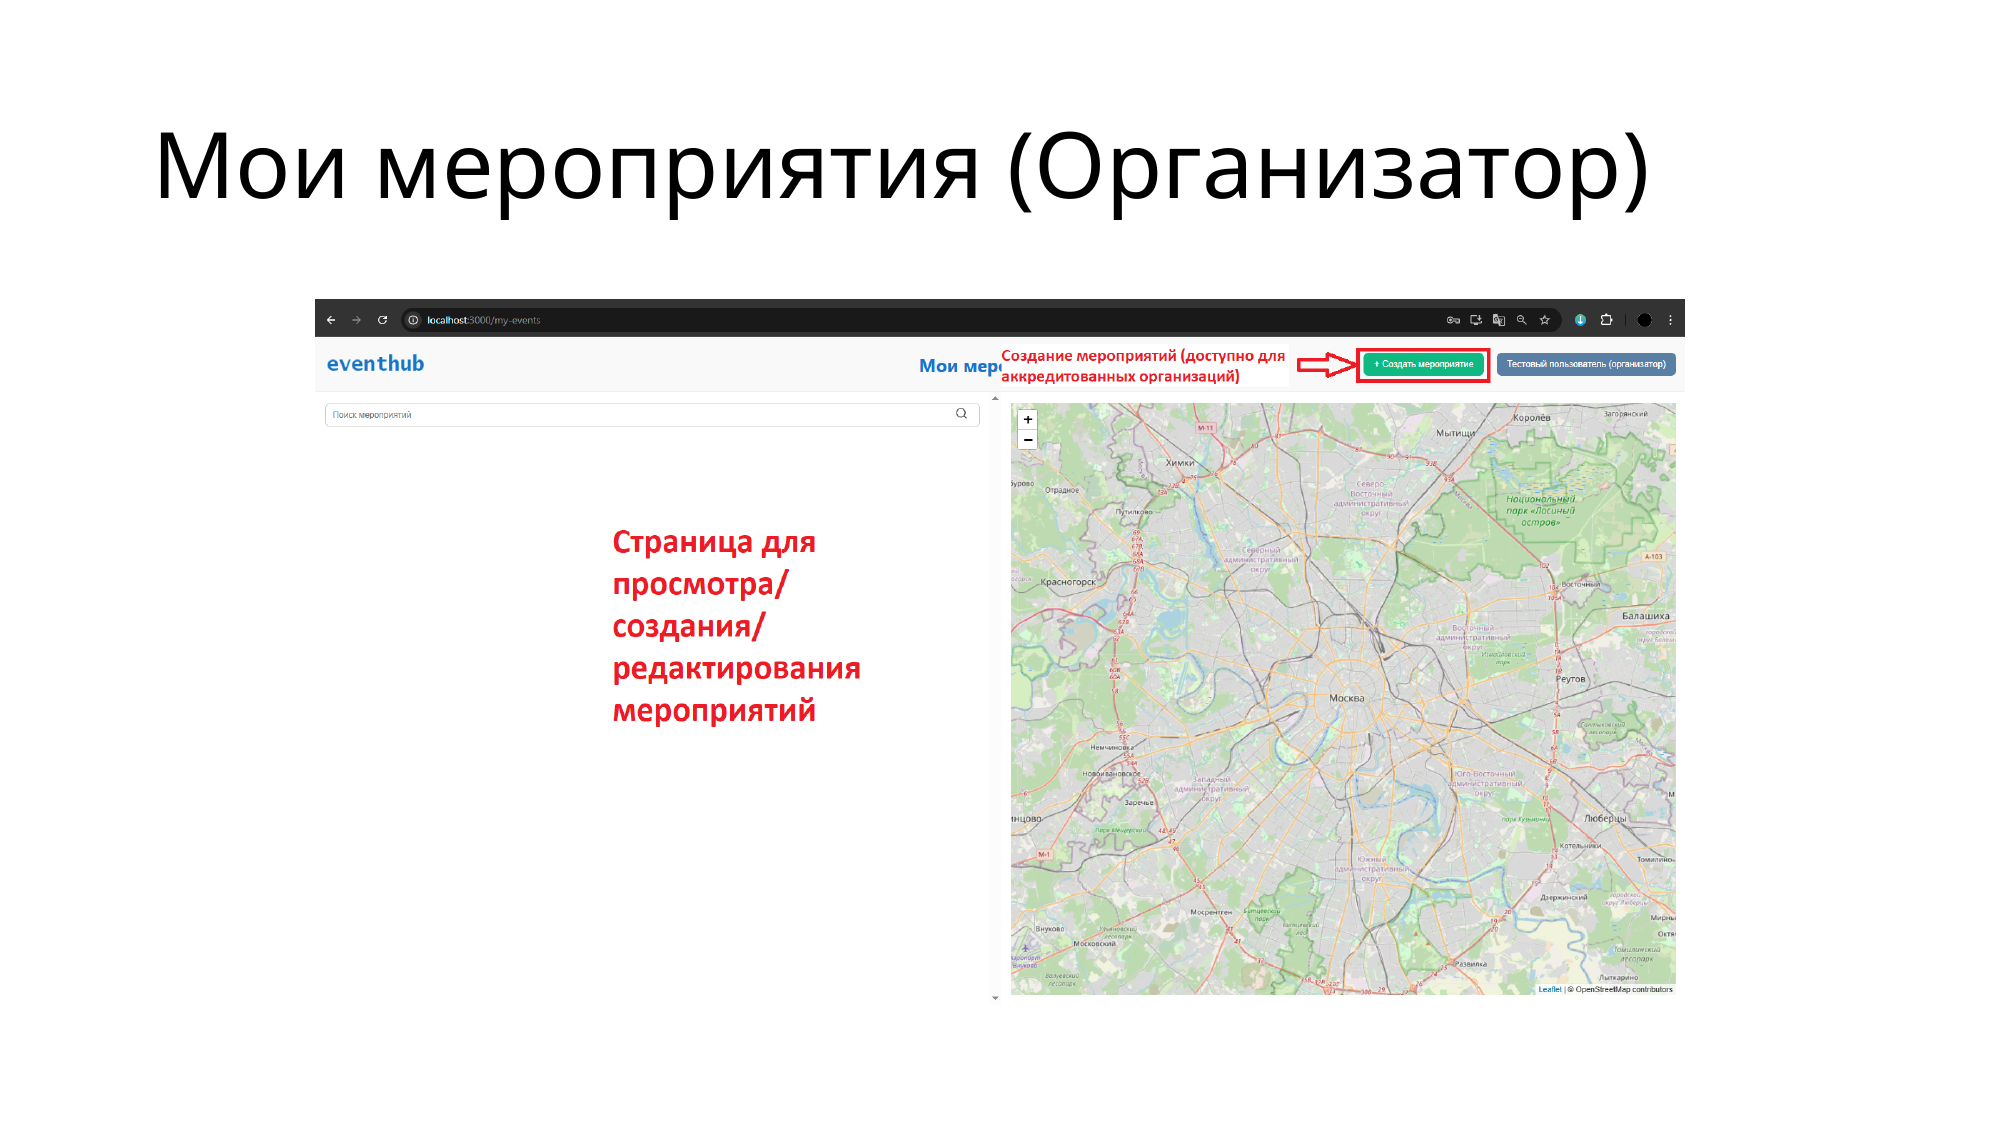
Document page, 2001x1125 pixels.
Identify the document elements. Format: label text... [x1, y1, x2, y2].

title Мои мероприятия (Организатор) [137, 59, 1863, 278]
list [315, 299, 1685, 1014]
